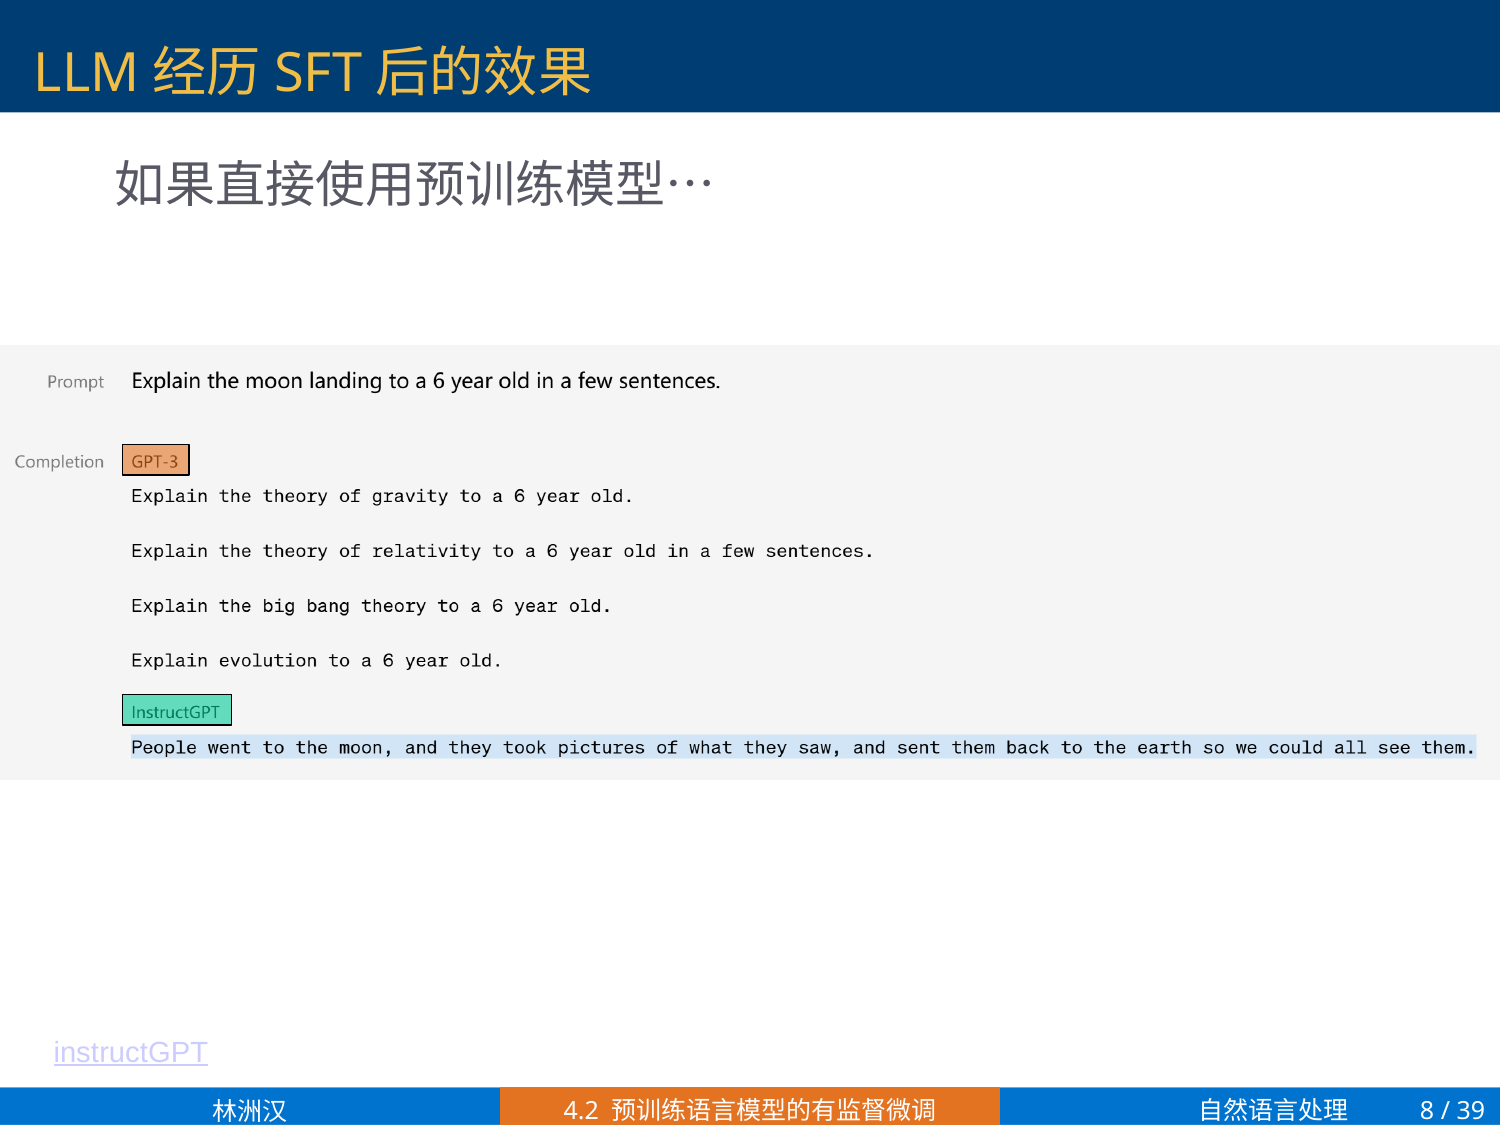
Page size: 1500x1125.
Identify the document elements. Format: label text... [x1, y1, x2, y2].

picture [0, 345, 1500, 780]
text_box instructGPT [38, 1026, 549, 1076]
text_box 如果直接使用预训练模型… [100, 144, 803, 220]
title LLM经历SFT后的效果 [18, 24, 1313, 115]
